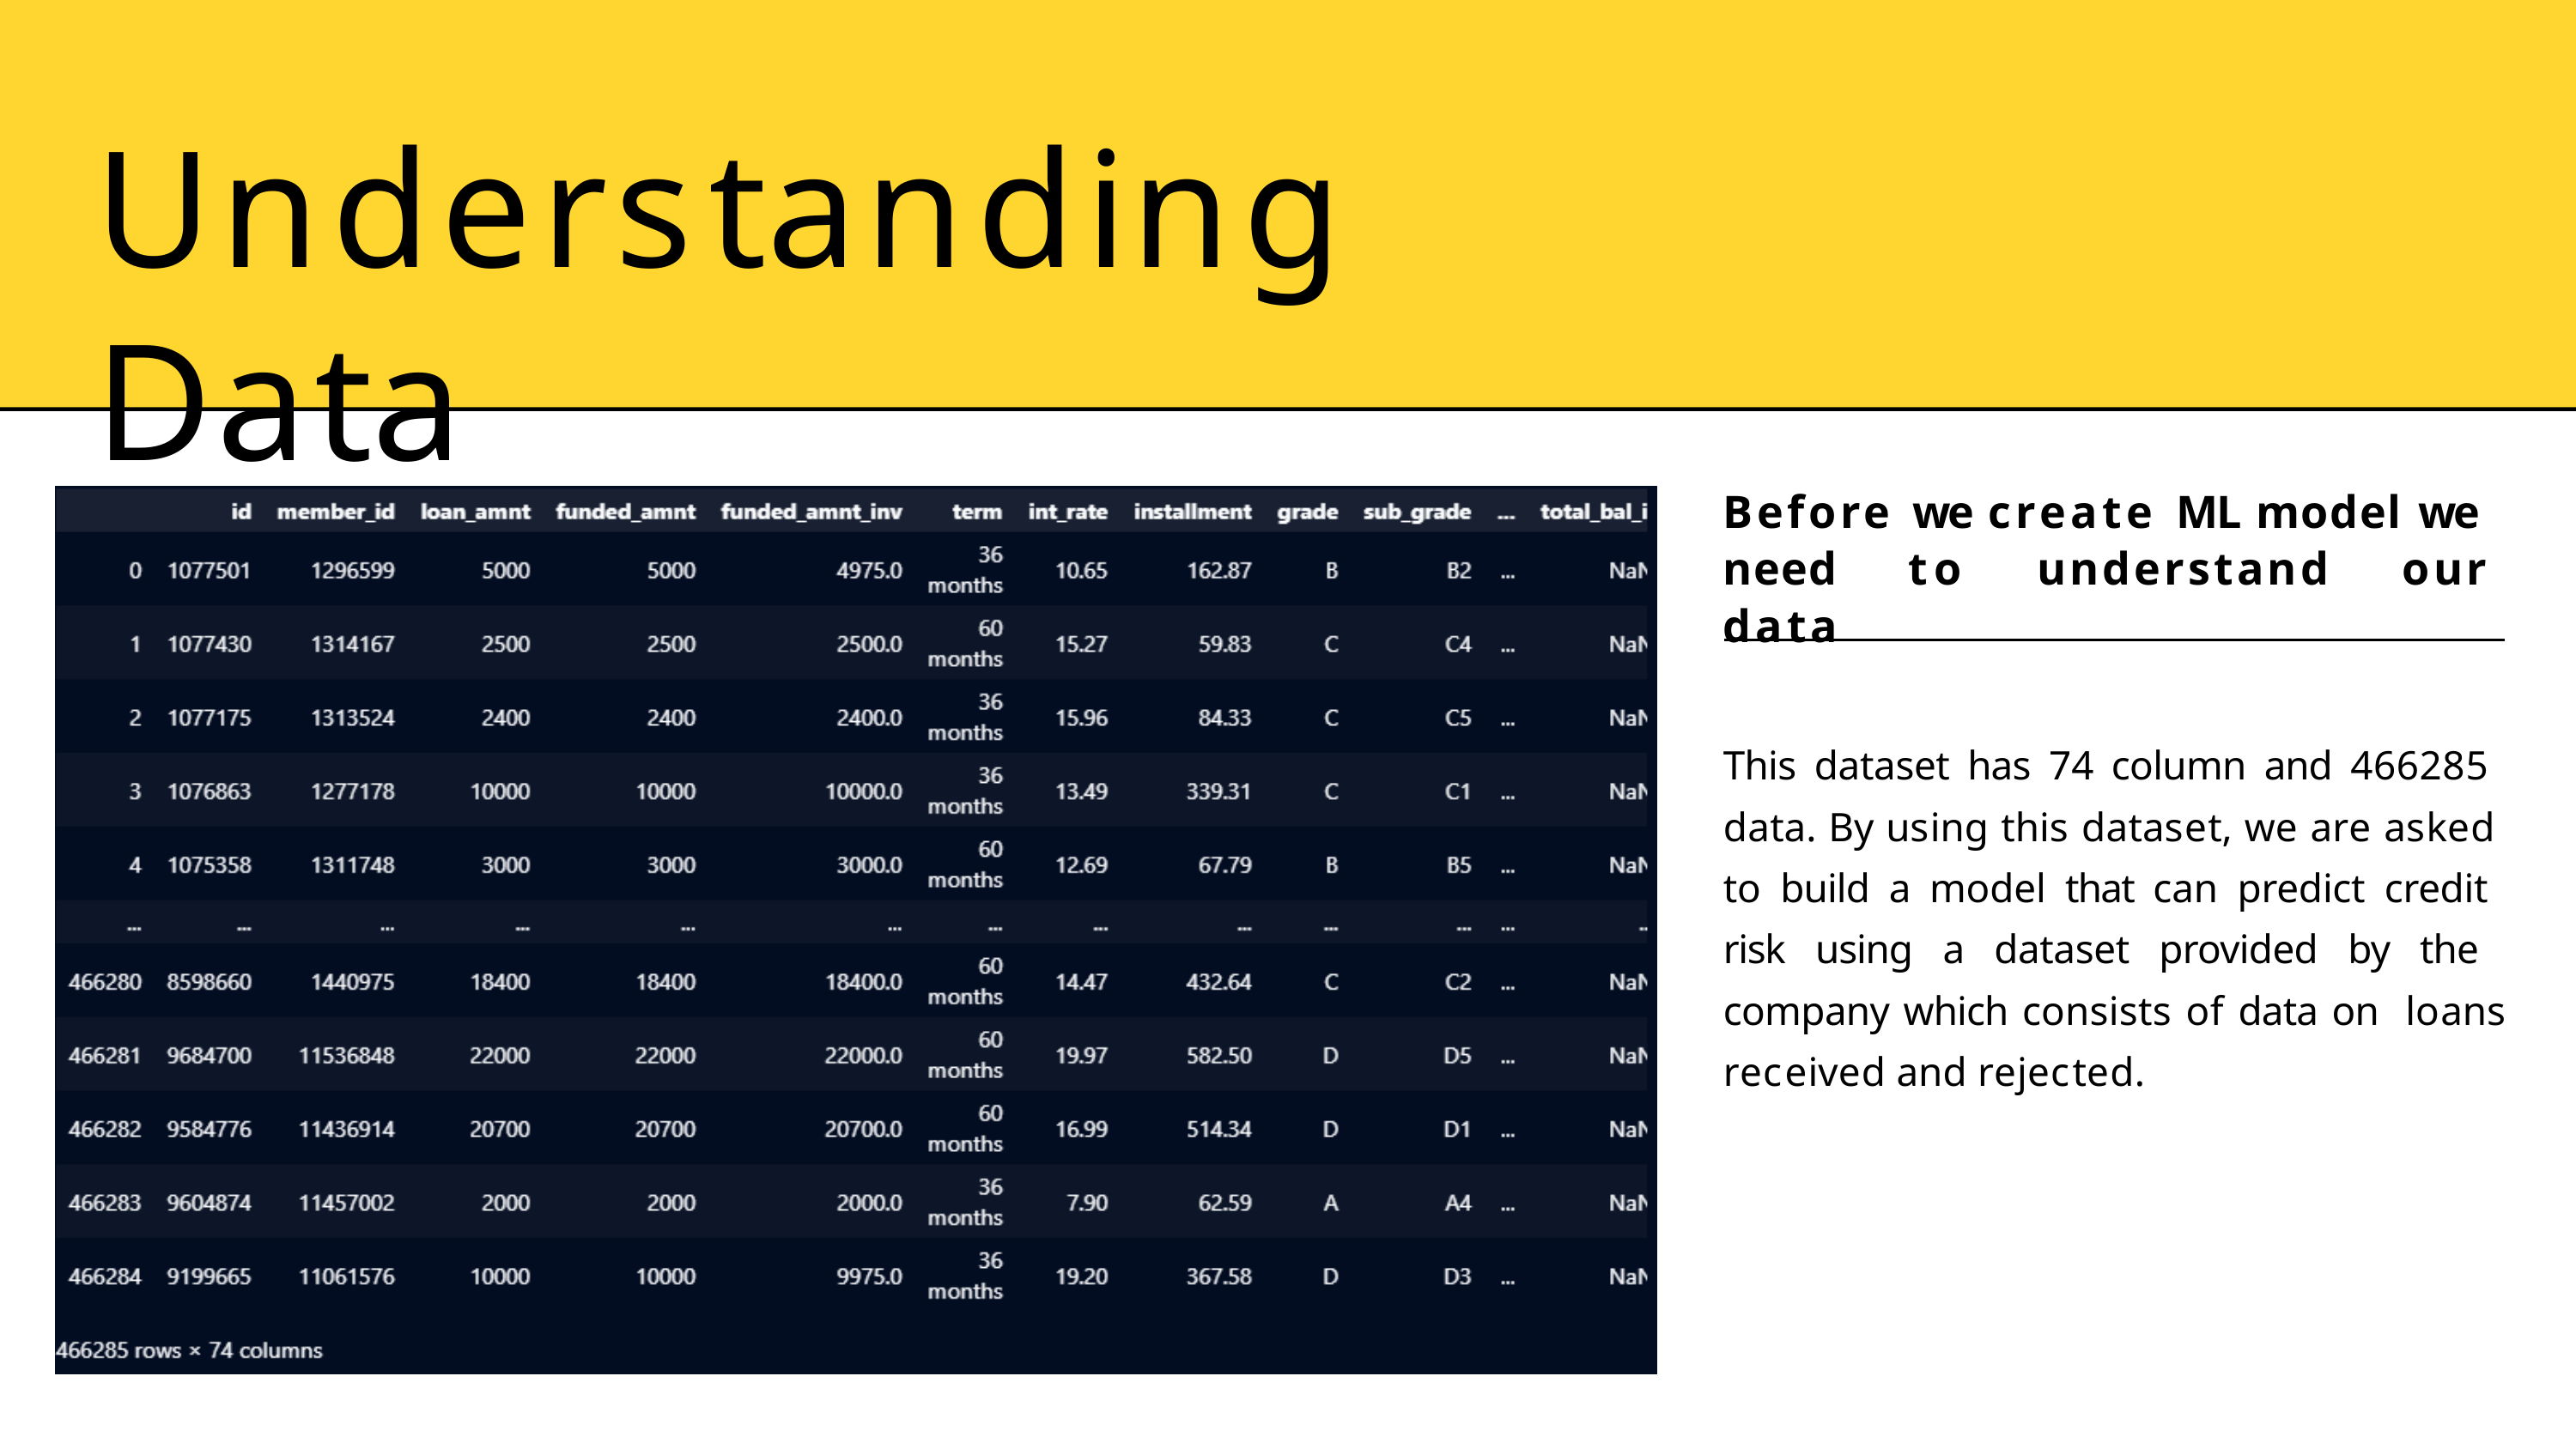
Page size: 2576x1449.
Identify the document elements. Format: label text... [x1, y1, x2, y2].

picture [54, 486, 1658, 1375]
text_box Before we create ML model we need to understand our data This dataset has 74 column and 466285 data. By using this dataset, we are asked to build a model that can predict credit risk using a dataset provided by the company which consists of data on loans received and rejected. [1721, 477, 2508, 1094]
title Understanding Data [93, 105, 1636, 483]
